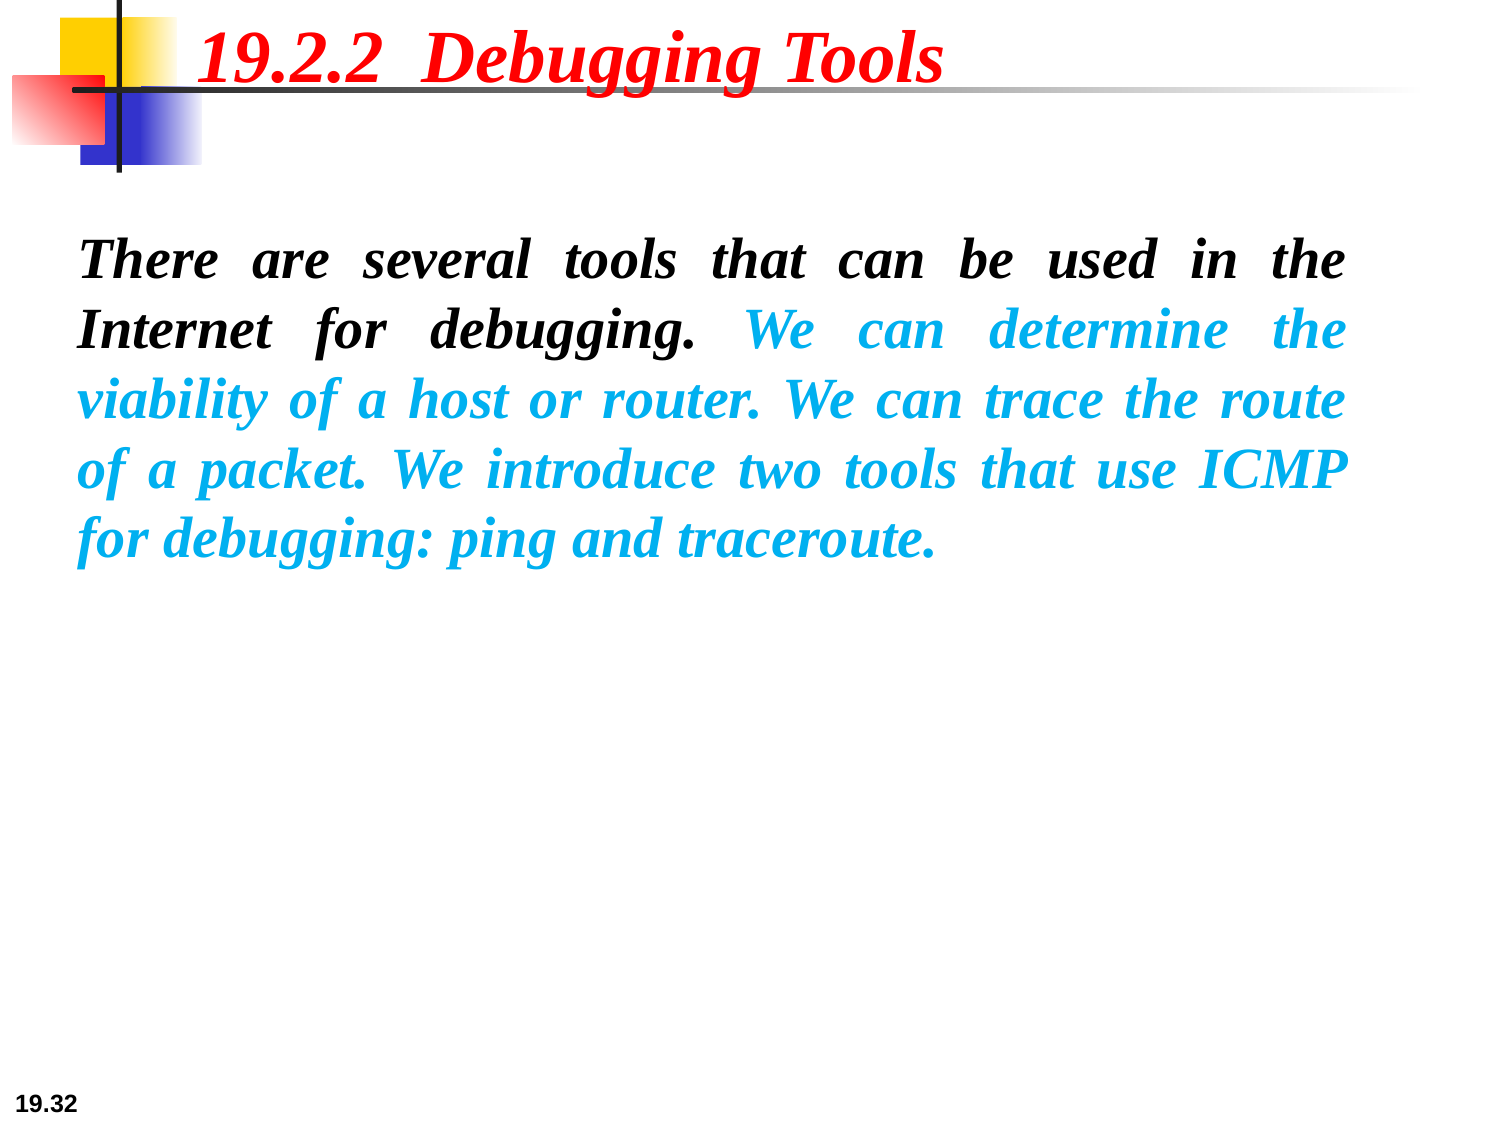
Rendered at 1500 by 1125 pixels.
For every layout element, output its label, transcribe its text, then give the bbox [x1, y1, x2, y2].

text_box 19.2.2 Debugging Tools [181, 0, 968, 105]
text_box [12, 75, 105, 145]
text_box [72, 87, 181, 93]
text_box There are several tools that can be used in the Internet for debugging. We can determine the viability of a host or router. We can trace the route of a packet. We introduce two tools that use ICMP for debugging: ping and traceroute. [62, 212, 1363, 578]
text_box [116, 93, 122, 173]
text_box [122, 17, 177, 86]
text_box [968, 87, 1423, 93]
text_box 19.32 [0, 1049, 313, 1125]
text_box [80, 93, 116, 165]
text_box [122, 93, 141, 165]
text_box [60, 17, 116, 86]
text_box [141, 93, 202, 165]
text_box [116, 0, 122, 87]
